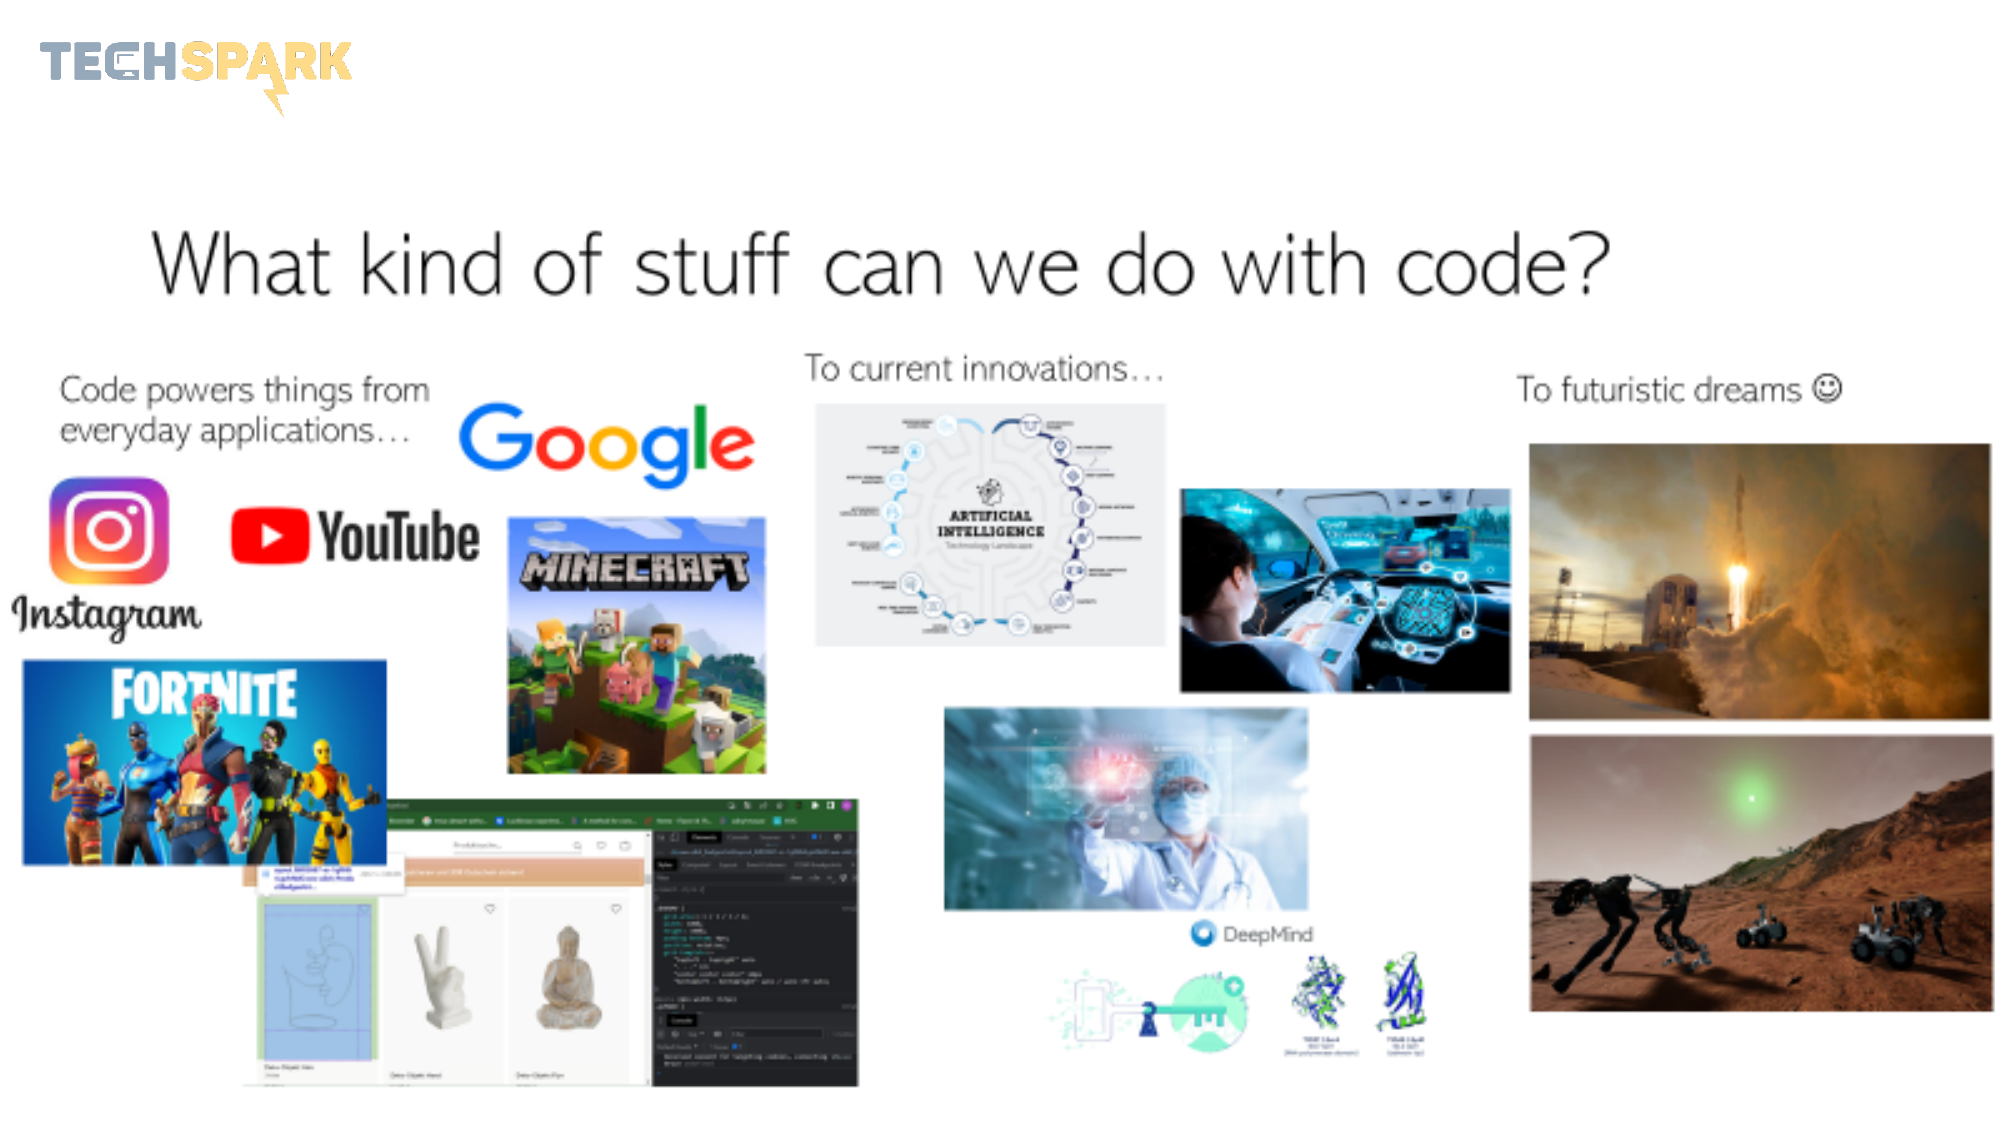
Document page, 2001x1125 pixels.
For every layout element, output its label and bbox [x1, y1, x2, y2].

picture [34, 35, 357, 118]
picture [0, 165, 2000, 1125]
